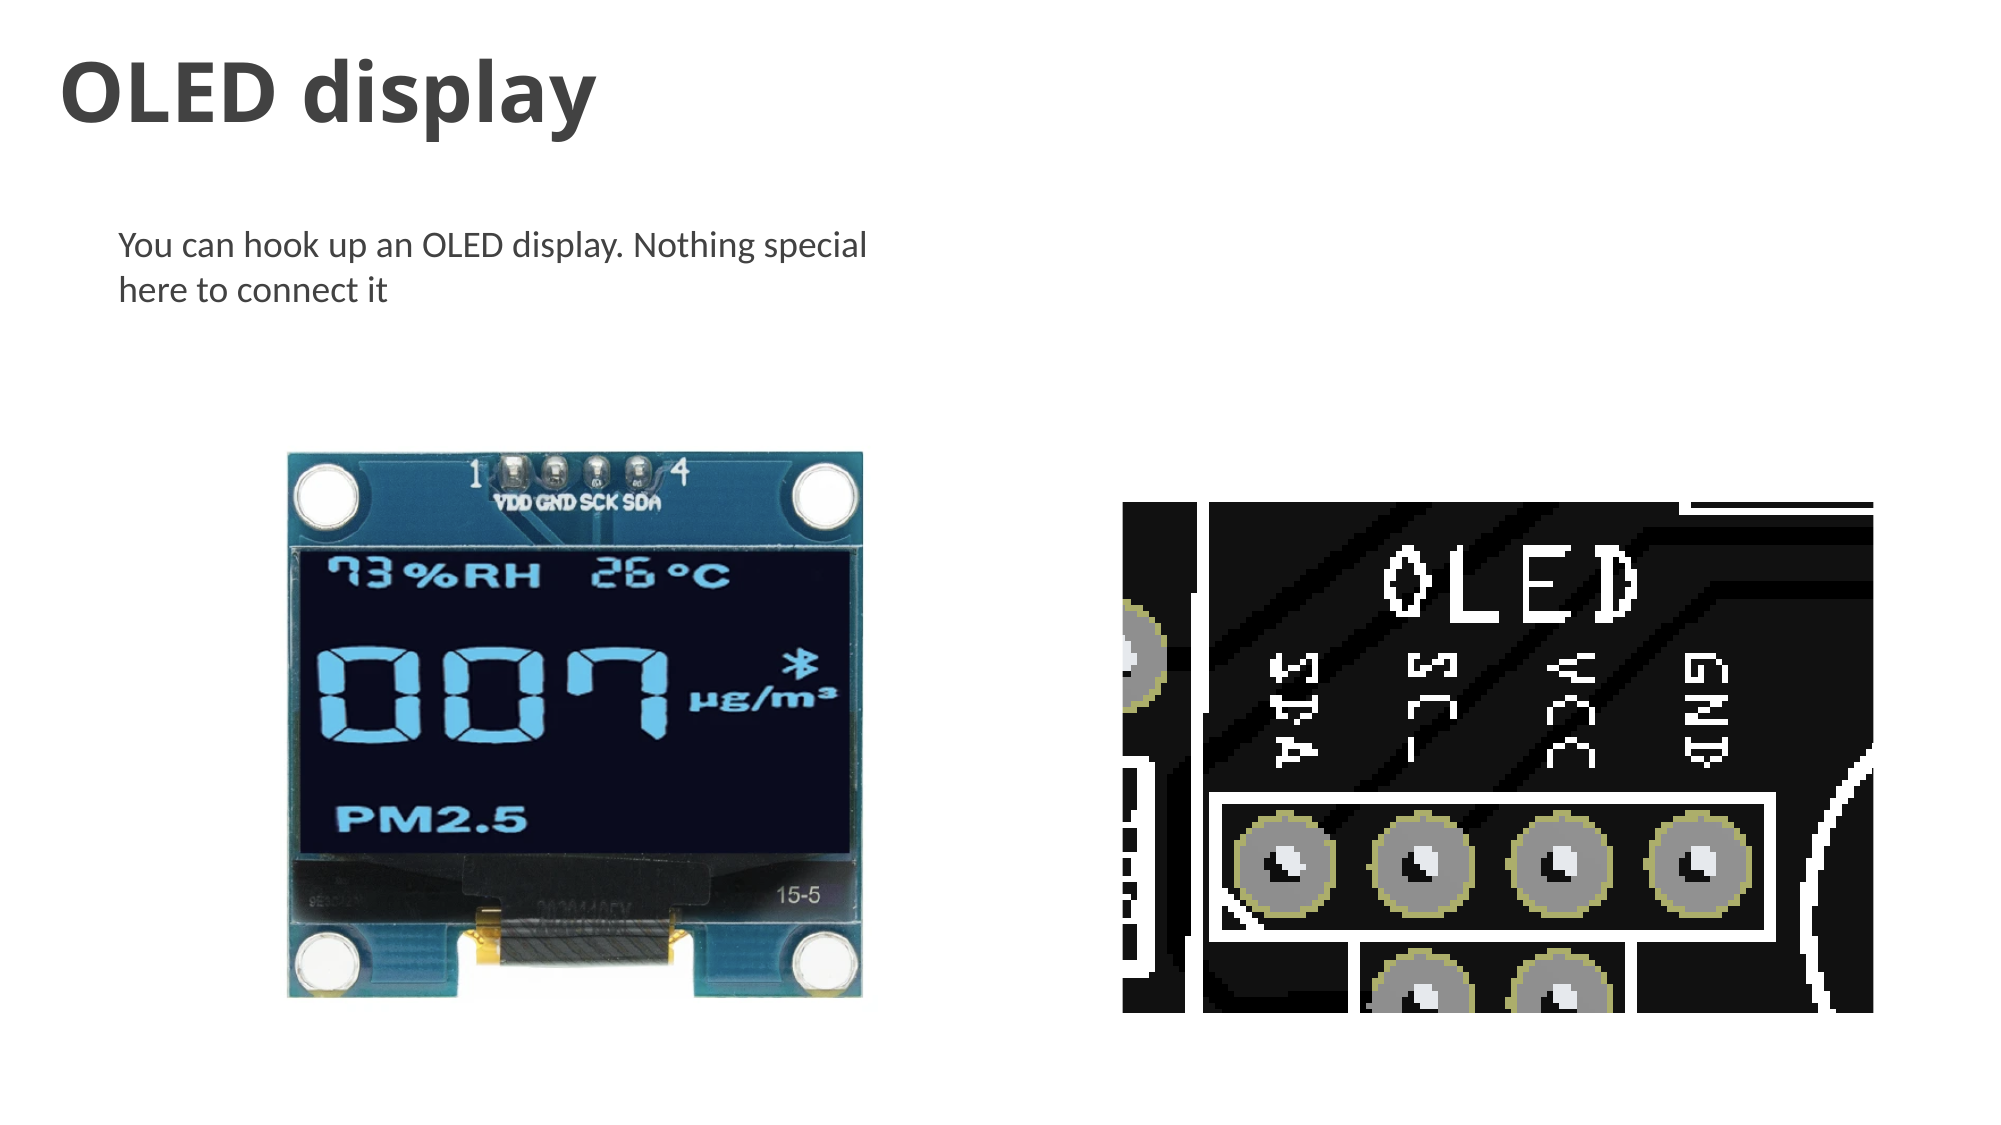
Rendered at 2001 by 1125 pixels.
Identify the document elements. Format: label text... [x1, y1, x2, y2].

picture [269, 426, 878, 1013]
picture [1122, 502, 1874, 1013]
title OLED display [43, 27, 1769, 164]
text_box You can hook up an OLED display. Nothing special here to connect it [103, 213, 929, 318]
